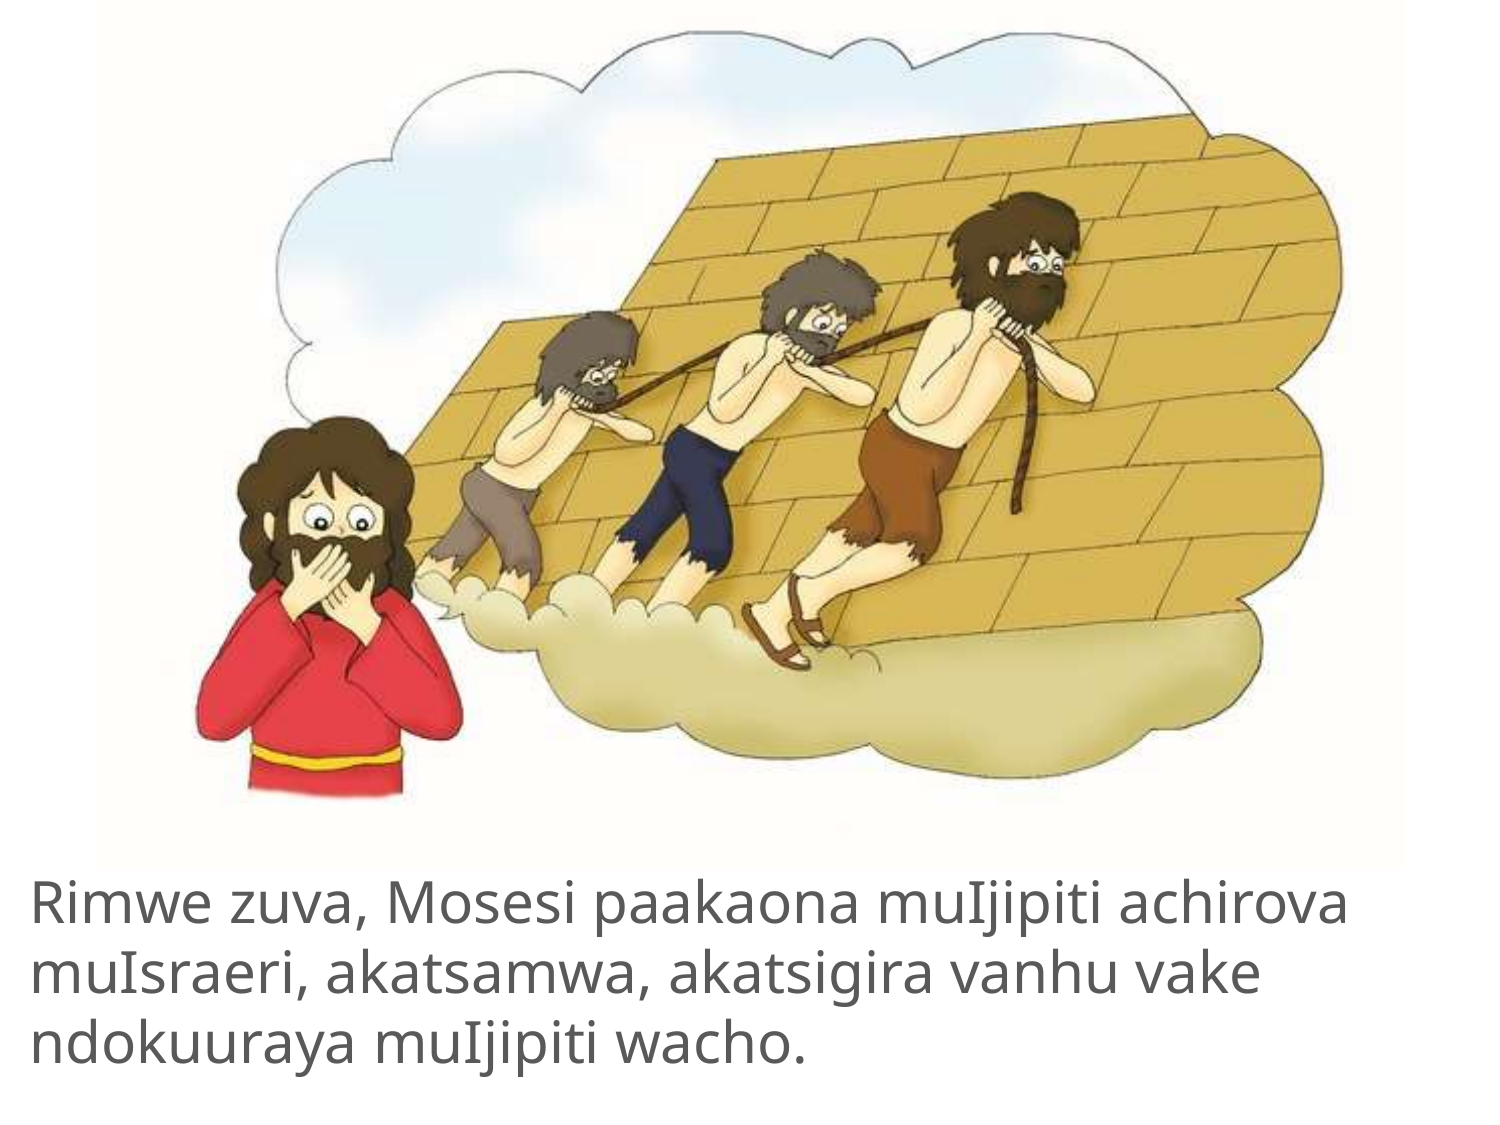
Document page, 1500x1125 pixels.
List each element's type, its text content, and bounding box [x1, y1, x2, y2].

picture [94, 0, 1405, 870]
text_box Rimwe zuva, Mosesi paakaona muIjipiti achirova muIsraeri, akatsamwa, akatsigira vanhu vake ndokuuraya muIjipiti wacho. [14, 857, 1486, 1083]
